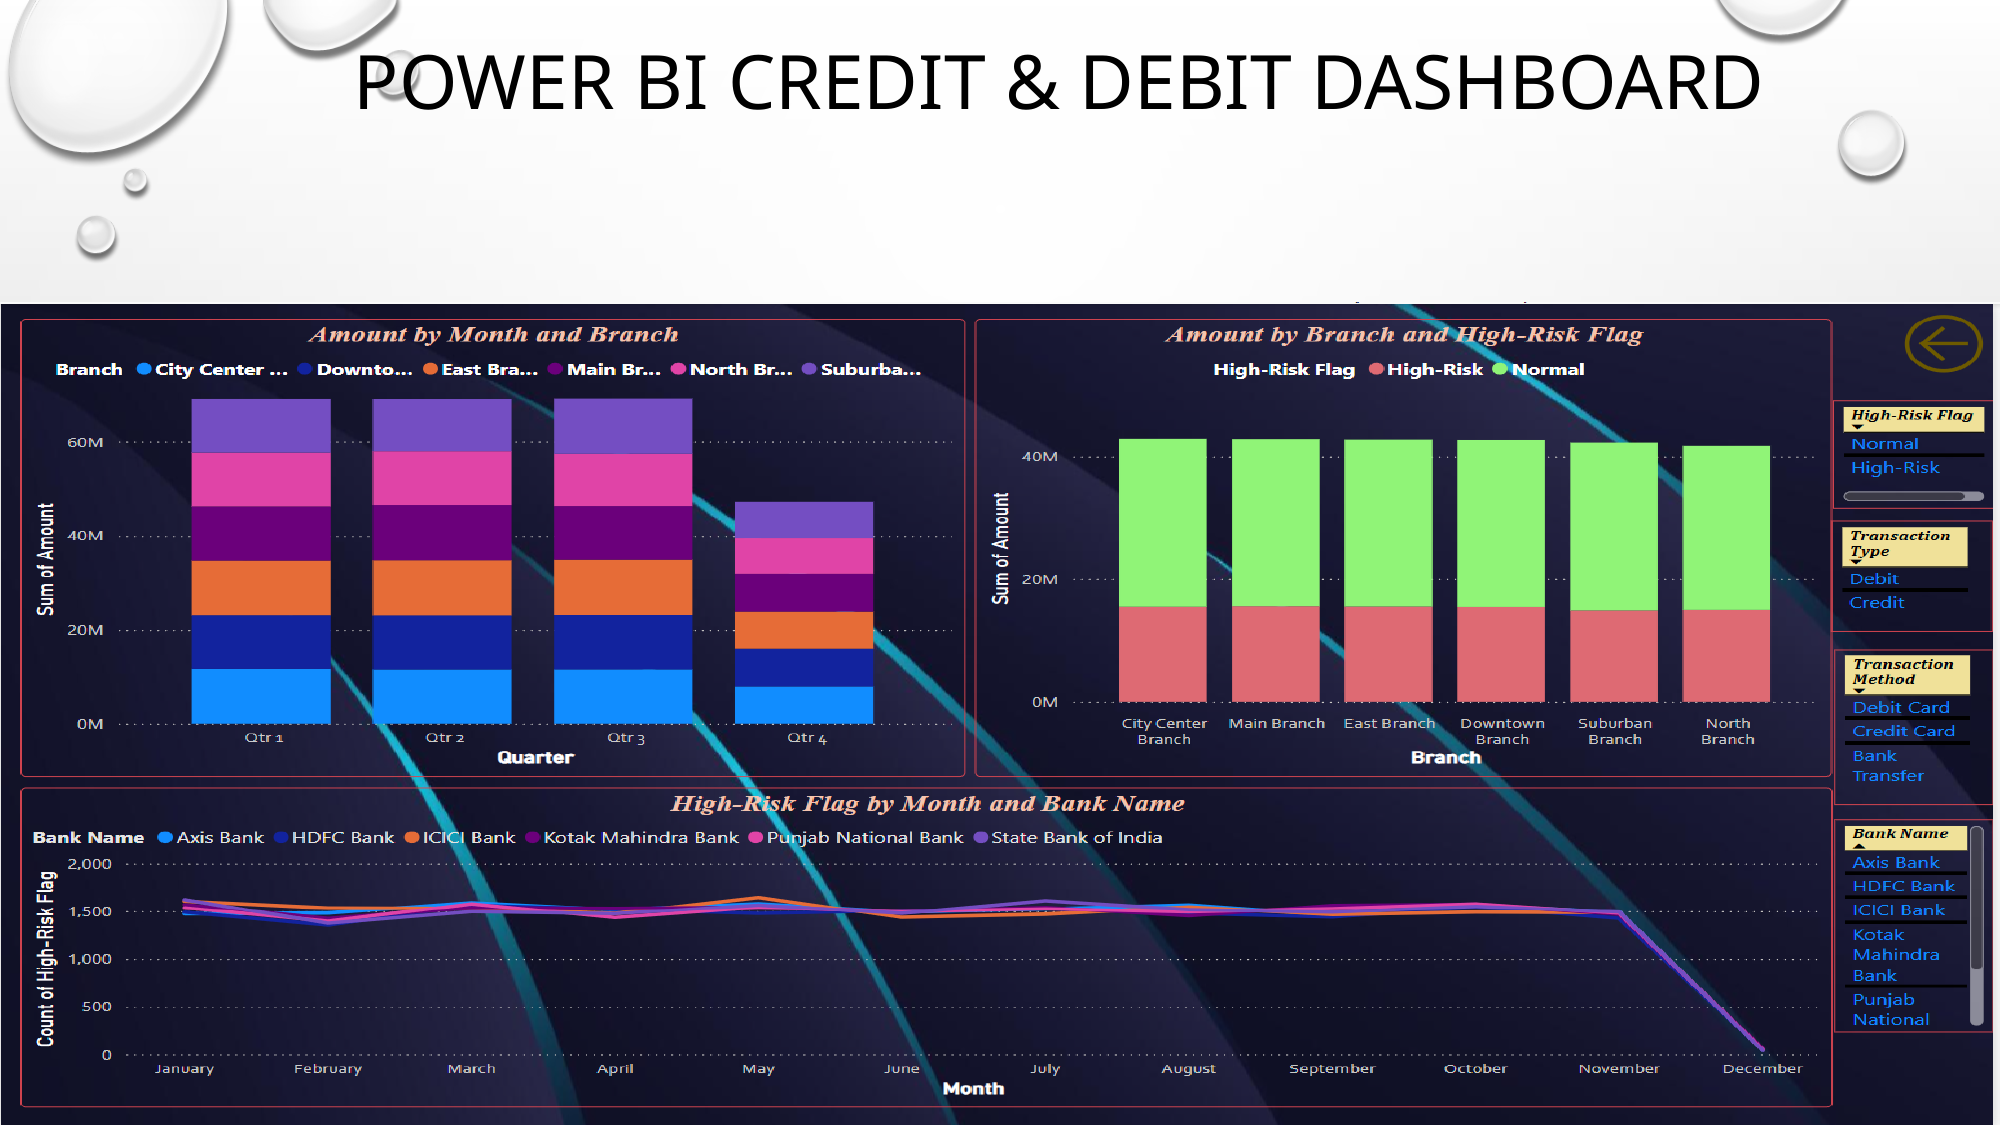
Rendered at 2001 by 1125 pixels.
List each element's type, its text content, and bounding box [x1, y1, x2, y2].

picture [0, 0, 2000, 1125]
title Power Bi Credit & Debit Dashboard [219, 16, 1920, 155]
